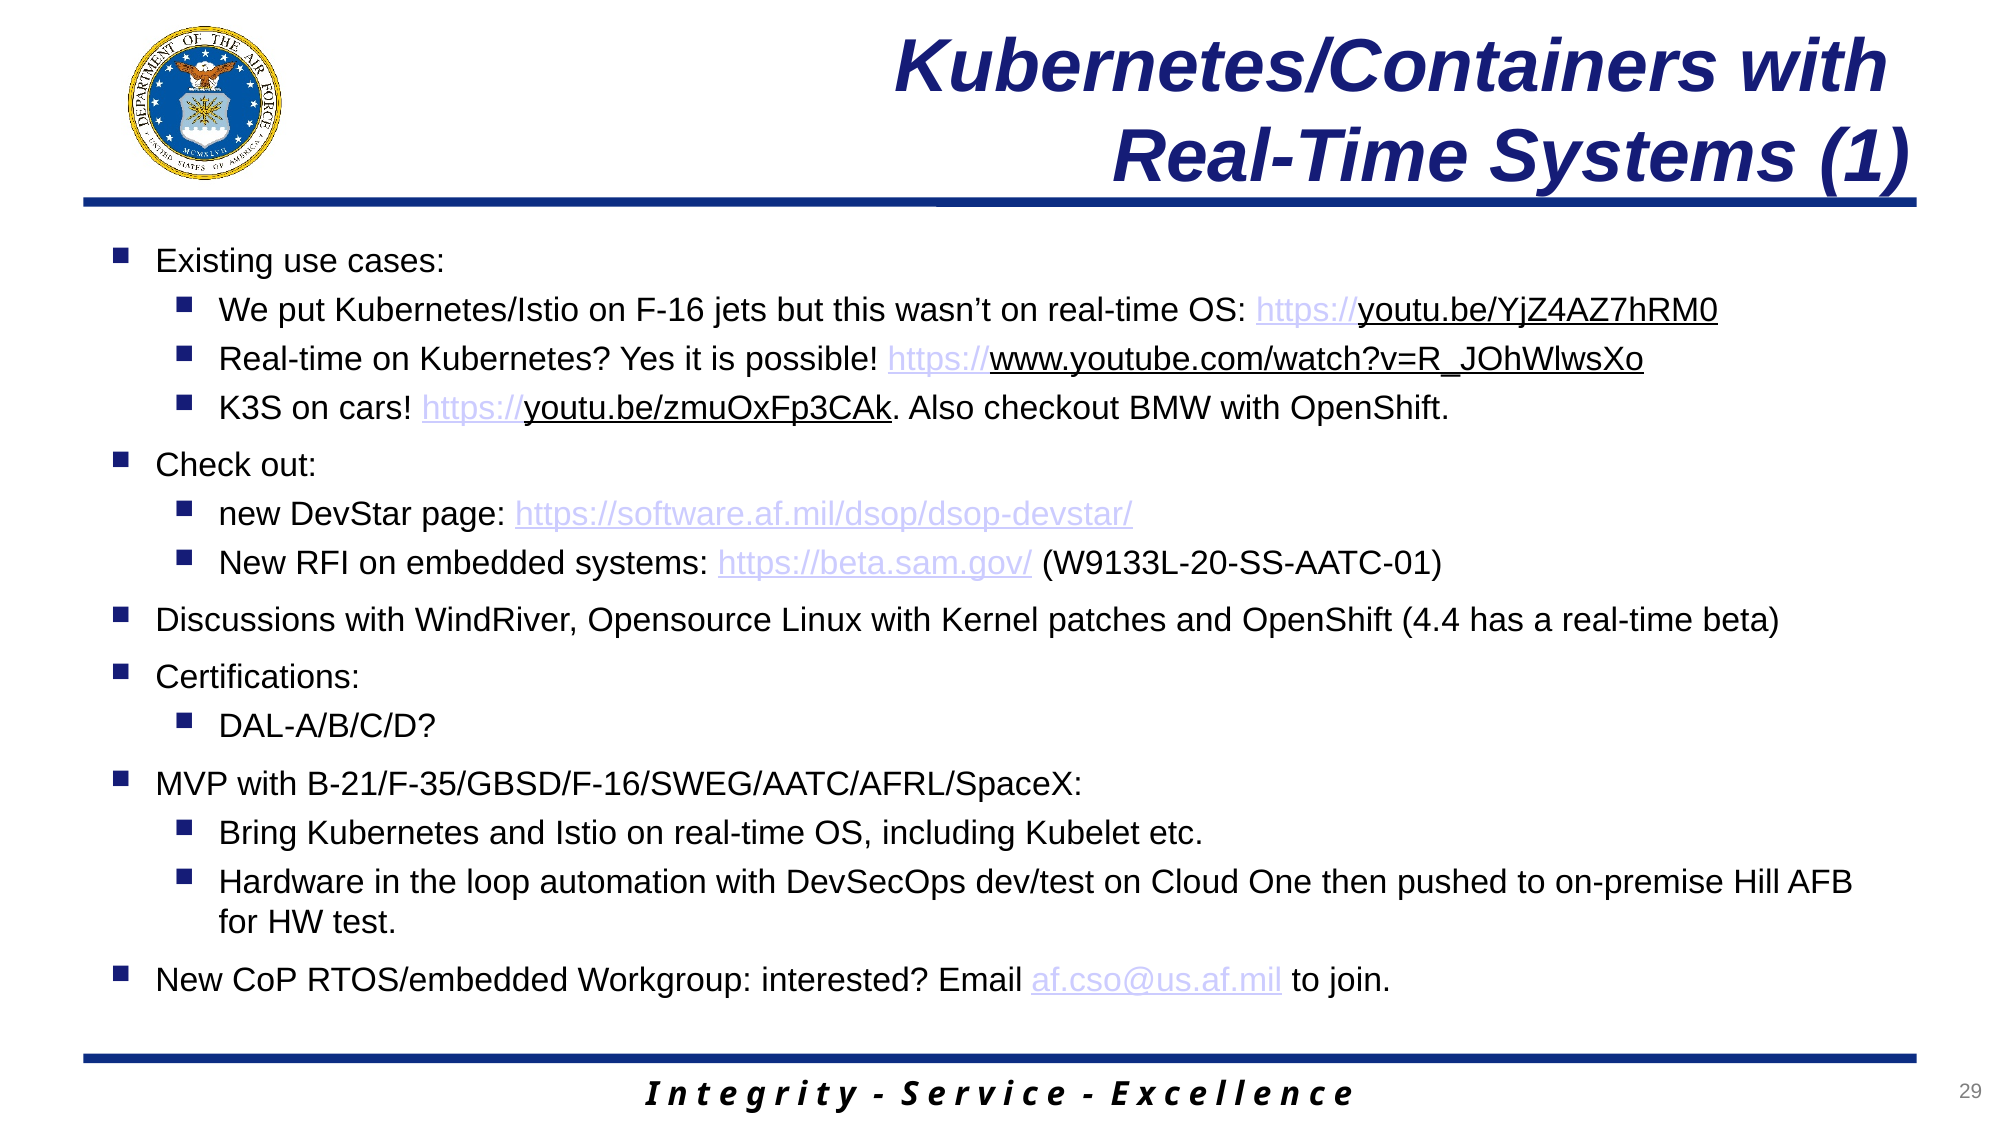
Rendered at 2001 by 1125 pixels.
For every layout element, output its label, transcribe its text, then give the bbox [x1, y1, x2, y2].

list Existing use cases: We put Kubernetes/Istio on F-16 jets but this wasn’t on real-time OS: https://youtu.be/YjZ4AZ7hRM0 Real-time on Kubernetes? Yes it is possible! https://www.youtube.com/watch?v=R_JOhWlwsXo K3S on cars! https://youtu.be/zmuOxFp3CAk. Also checkout BMW with OpenShift. Check out: new DevStar page: https://software.af.mil/dsop/dsop-devstar/ New RFI on embedded systems: https://beta.sam.gov/ (W9133L-20-SS-AATC-01) Discussions with WindRiver, Opensource Linux with Kernel patches and OpenShift (4.4 has a real-time beta) Certifications: DAL-A/B/C/D? MVP with B-21/F-35/GBSD/F-16/SWEG/AATC/AFRL/SpaceX: Bring Kubernetes and Istio on real-time OS, including Kubelet etc. Hardware in the loop automation with DevSecOps dev/test on Cloud One then pushed to on-premise Hill AFB for HW test. New CoP RTOS/embedded Workgroup: interested? Email af.cso@us.af.mil to join. [95, 231, 1902, 1010]
title Kubernetes/Containers with Real-Time Systems (1) [363, 12, 1927, 200]
picture [121, 14, 288, 190]
slide_number 29 [1746, 1070, 1998, 1121]
